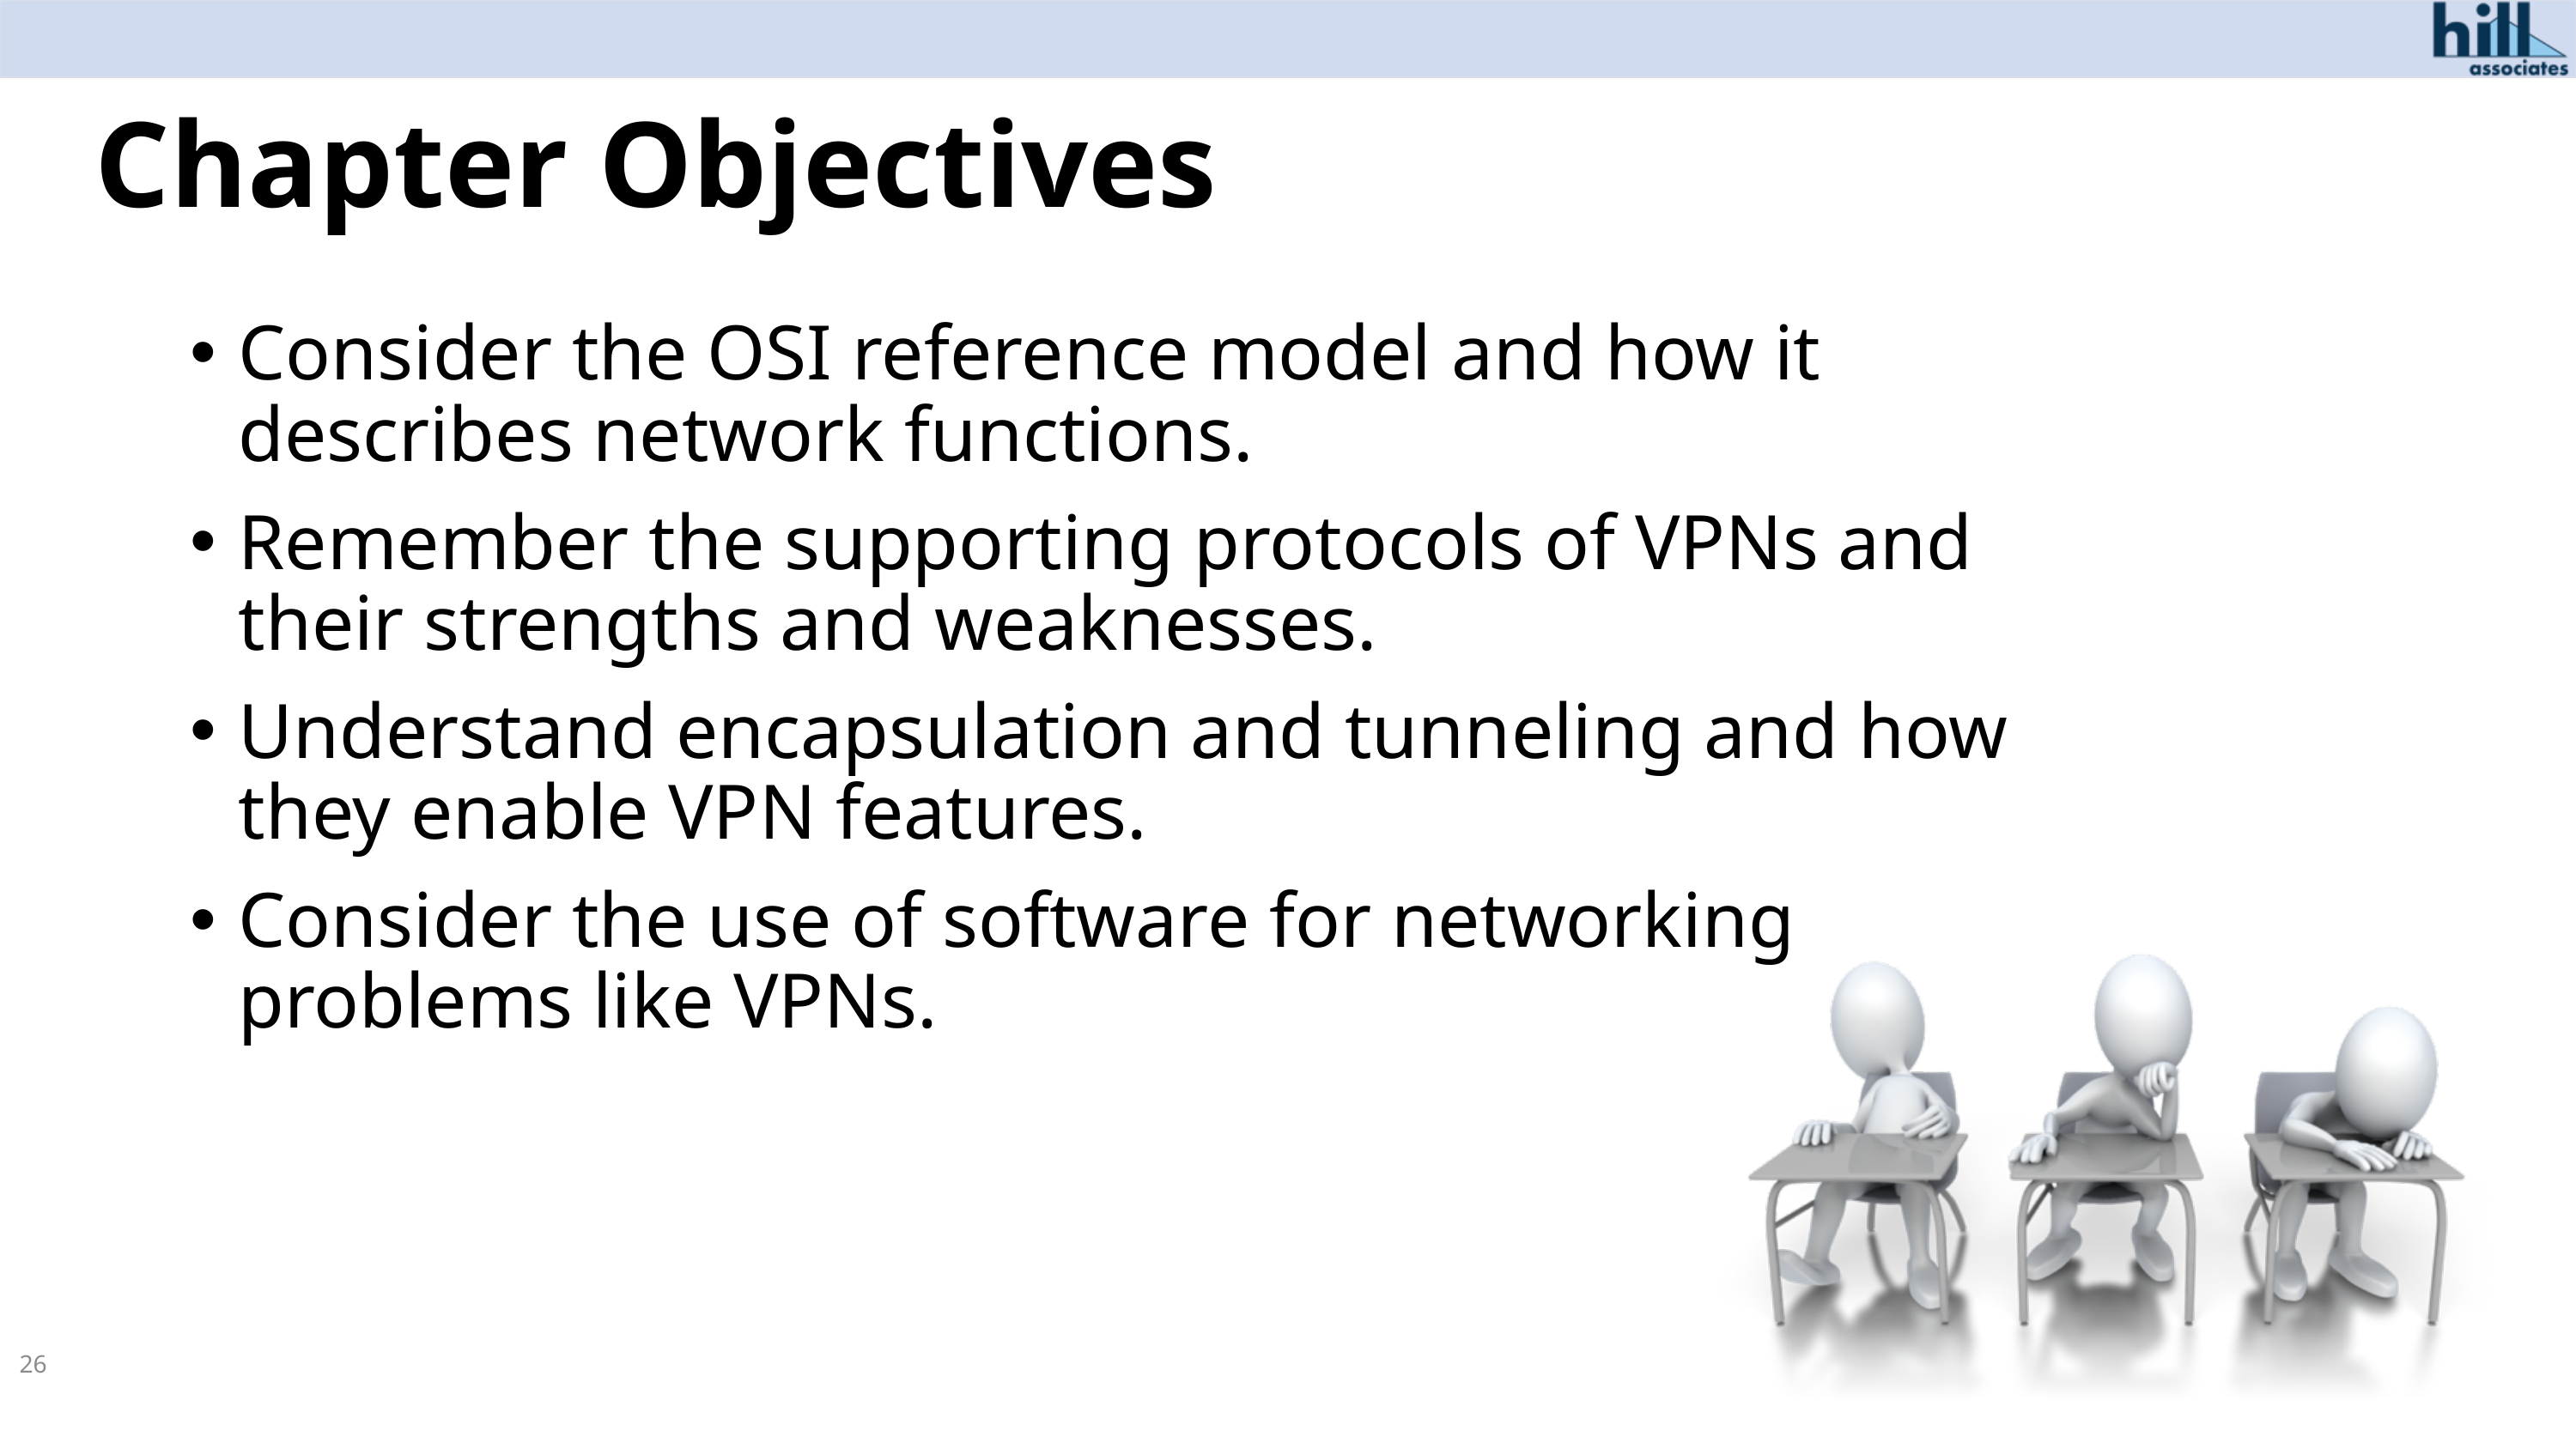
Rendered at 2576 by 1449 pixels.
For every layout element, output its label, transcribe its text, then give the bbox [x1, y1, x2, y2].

list Consider the OSI reference model and how it describes network functions. Remember the supporting protocols of VPNs and their strengths and weaknesses. Understand encapsulation and tunneling and how they enable VPN features. Consider the use of software for networking problems like VPNs. [177, 308, 2085, 1290]
title Chapter Objectives [82, 28, 2305, 309]
slide_number 26 [0, 1343, 580, 1420]
picture [1691, 935, 2518, 1400]
picture [2432, 0, 2576, 80]
